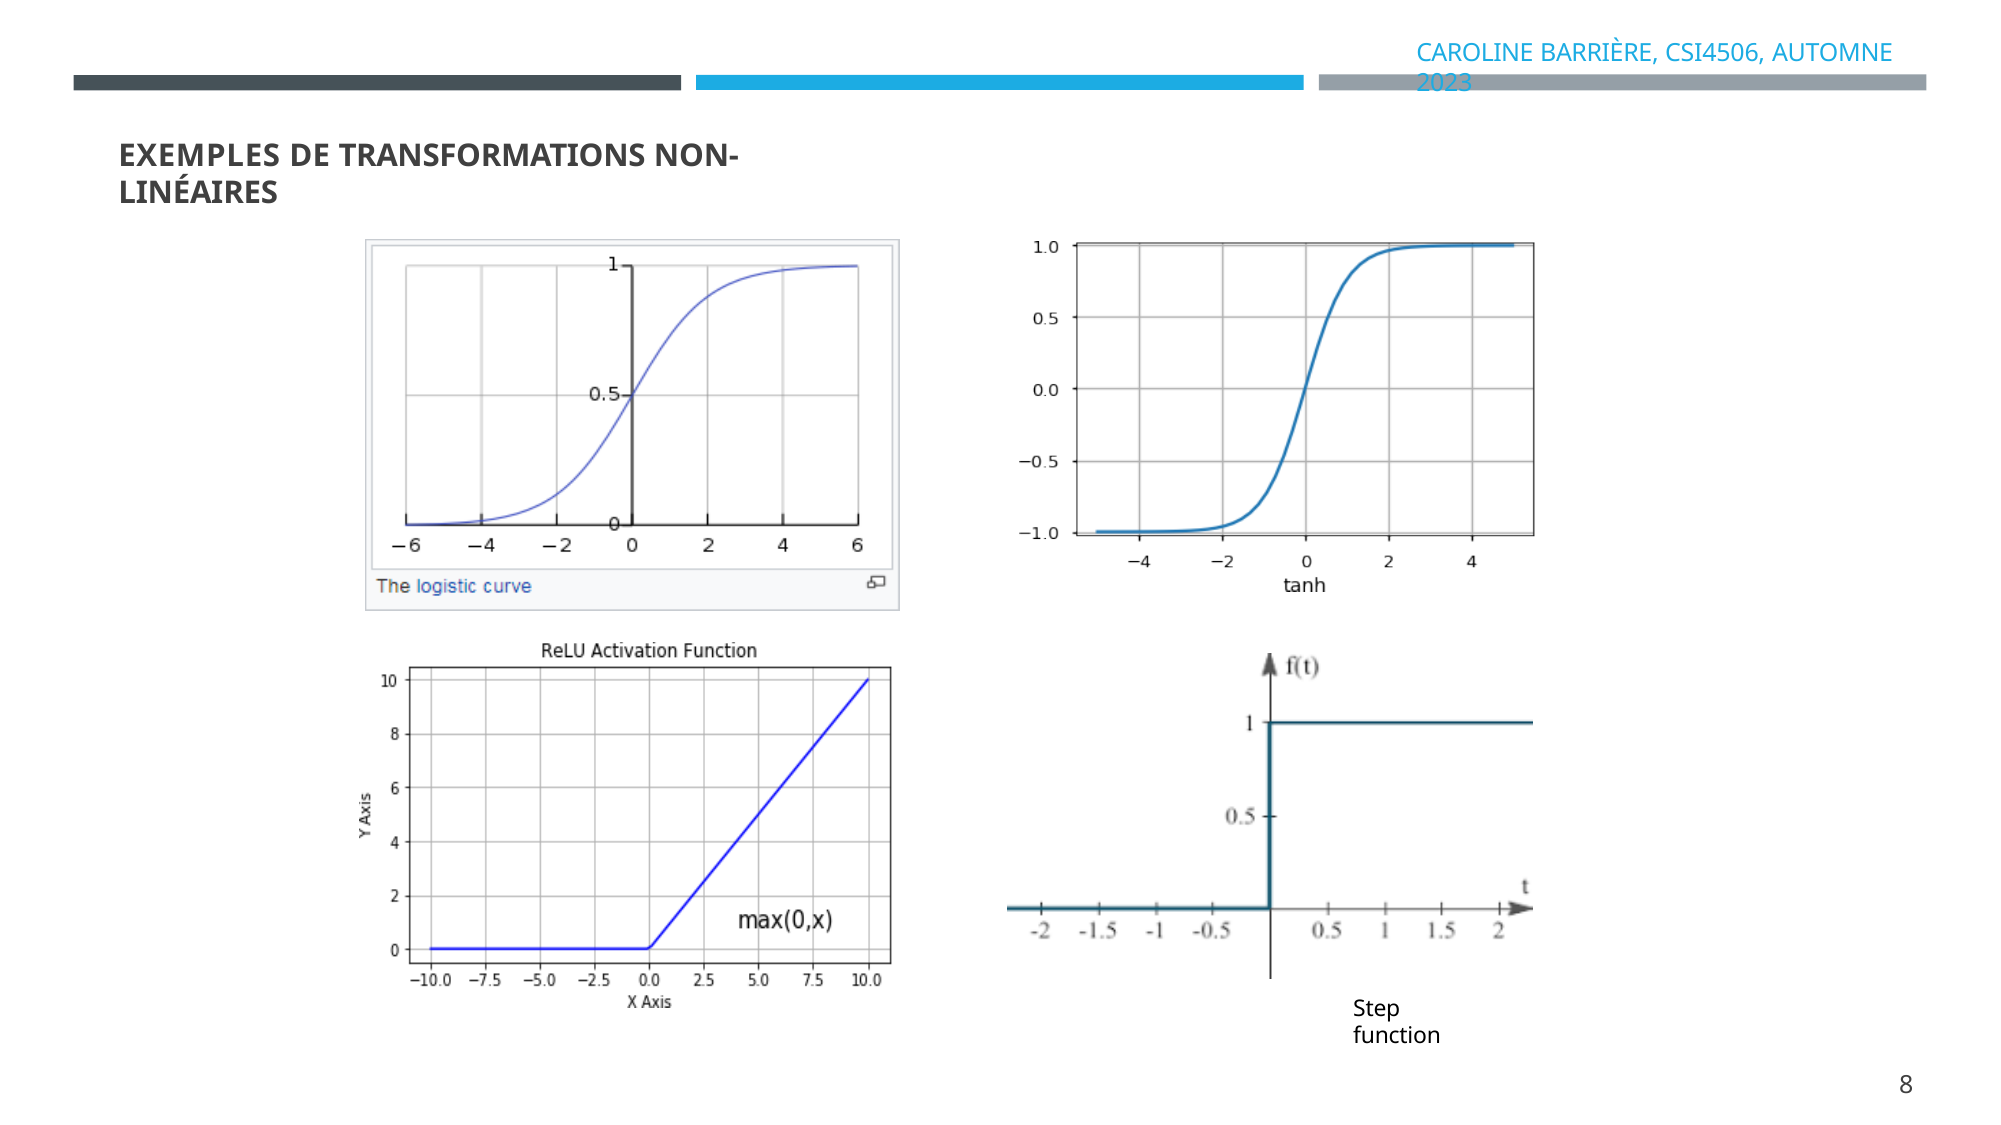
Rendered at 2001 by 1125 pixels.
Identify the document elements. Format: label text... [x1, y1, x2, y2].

text_box EXEMPLES DE TRANSFORMATIONS NON-LINÉAIRES [116, 132, 830, 210]
picture [1006, 653, 1534, 980]
text_box 8 [1892, 1068, 1934, 1103]
text_box CAROLINE BARRIÈRE, CSI4506, AUTOMNE 2023 [1414, 34, 1929, 97]
picture [1018, 240, 1536, 593]
picture [359, 642, 893, 1008]
text_box Step function [1351, 991, 1491, 1049]
picture [364, 239, 900, 612]
